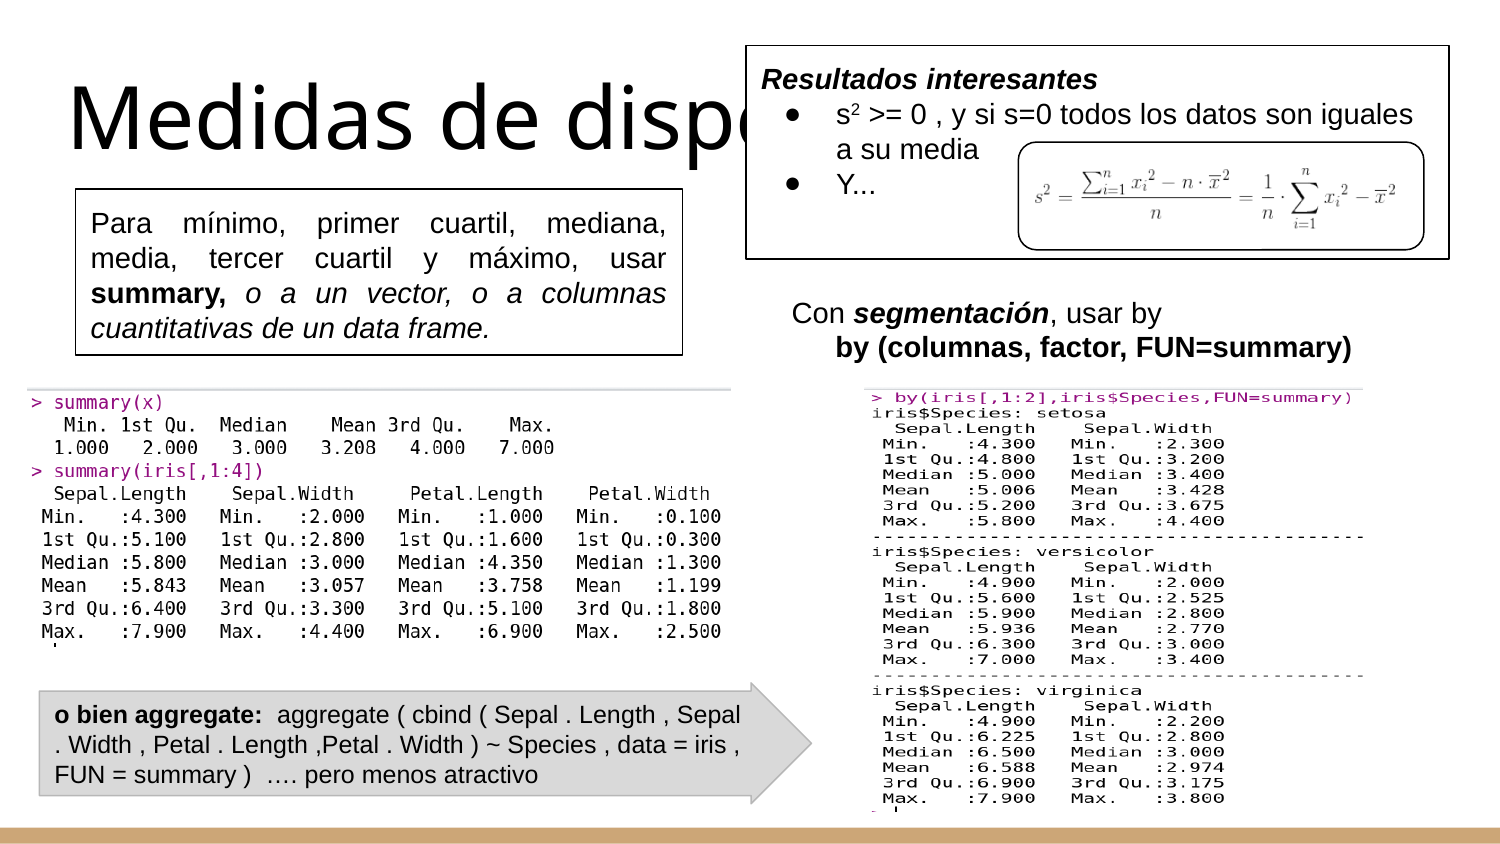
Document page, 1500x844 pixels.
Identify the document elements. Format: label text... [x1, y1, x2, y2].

picture [27, 387, 731, 648]
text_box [1018, 141, 1425, 251]
text_box Con segmentación, usar by by (columnas, factor, FUN=summary) [776, 278, 1412, 400]
picture [864, 387, 1363, 812]
text_box Resultados interesantes s2 >= 0 , y si s=0 todos los datos son iguales a su media Y... [745, 45, 1449, 259]
text_box Para mínimo, primer cuartil, mediana, media, tercer cuartil y máximo, usar summary, o a un vector, o a columnas cuantitativas de un data frame. [75, 189, 683, 356]
title Medidas de dispersión [51, 45, 745, 182]
text_box o bien aggregate: aggregate ( cbind ( Sepal . Length , Sepal . Width , Petal . Length ,Petal . Width ) ~ Species , data = iris , FUN = summary ) …. pero menos atractivo [39, 682, 812, 804]
